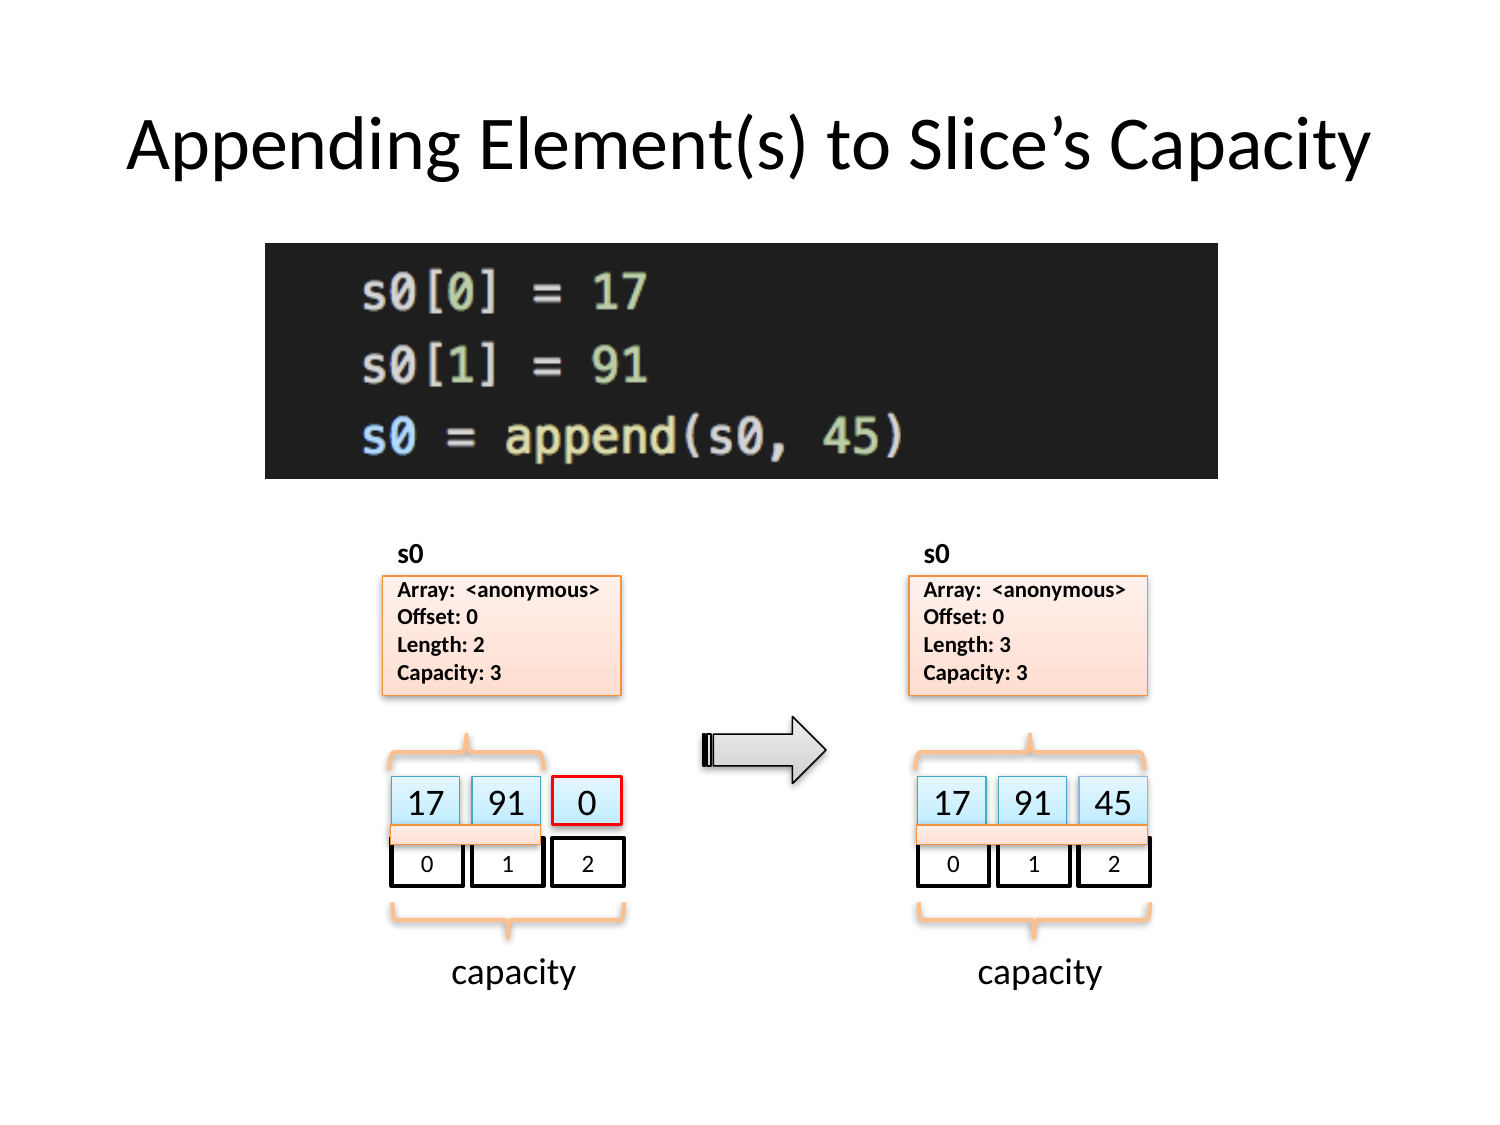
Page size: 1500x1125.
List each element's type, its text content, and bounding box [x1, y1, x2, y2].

text_box [387, 732, 546, 771]
text_box [390, 902, 626, 939]
text_box 2 [550, 836, 626, 888]
text_box [916, 902, 1153, 939]
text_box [382, 527, 622, 697]
text_box 0 [389, 852, 465, 888]
text_box [390, 824, 541, 845]
title Appending Element(s) to Slice’s Capacity [75, 45, 1425, 233]
text_box 0 [552, 776, 622, 826]
text_box 2 [1076, 848, 1152, 888]
text_box [702, 715, 827, 785]
text_box 17 [917, 776, 987, 822]
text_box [908, 527, 1148, 697]
text_box capacity [436, 939, 592, 1000]
text_box 45 [1078, 776, 1148, 823]
text_box 17 [391, 776, 460, 822]
text_box [916, 824, 1148, 845]
text_box 91 [998, 776, 1067, 822]
text_box 91 [471, 776, 541, 824]
text_box 0 [916, 852, 991, 888]
text_box 1 [470, 836, 546, 888]
picture [265, 243, 1218, 480]
text_box 1 [996, 853, 1072, 888]
text_box capacity [962, 939, 1118, 1000]
text_box [913, 732, 1147, 771]
